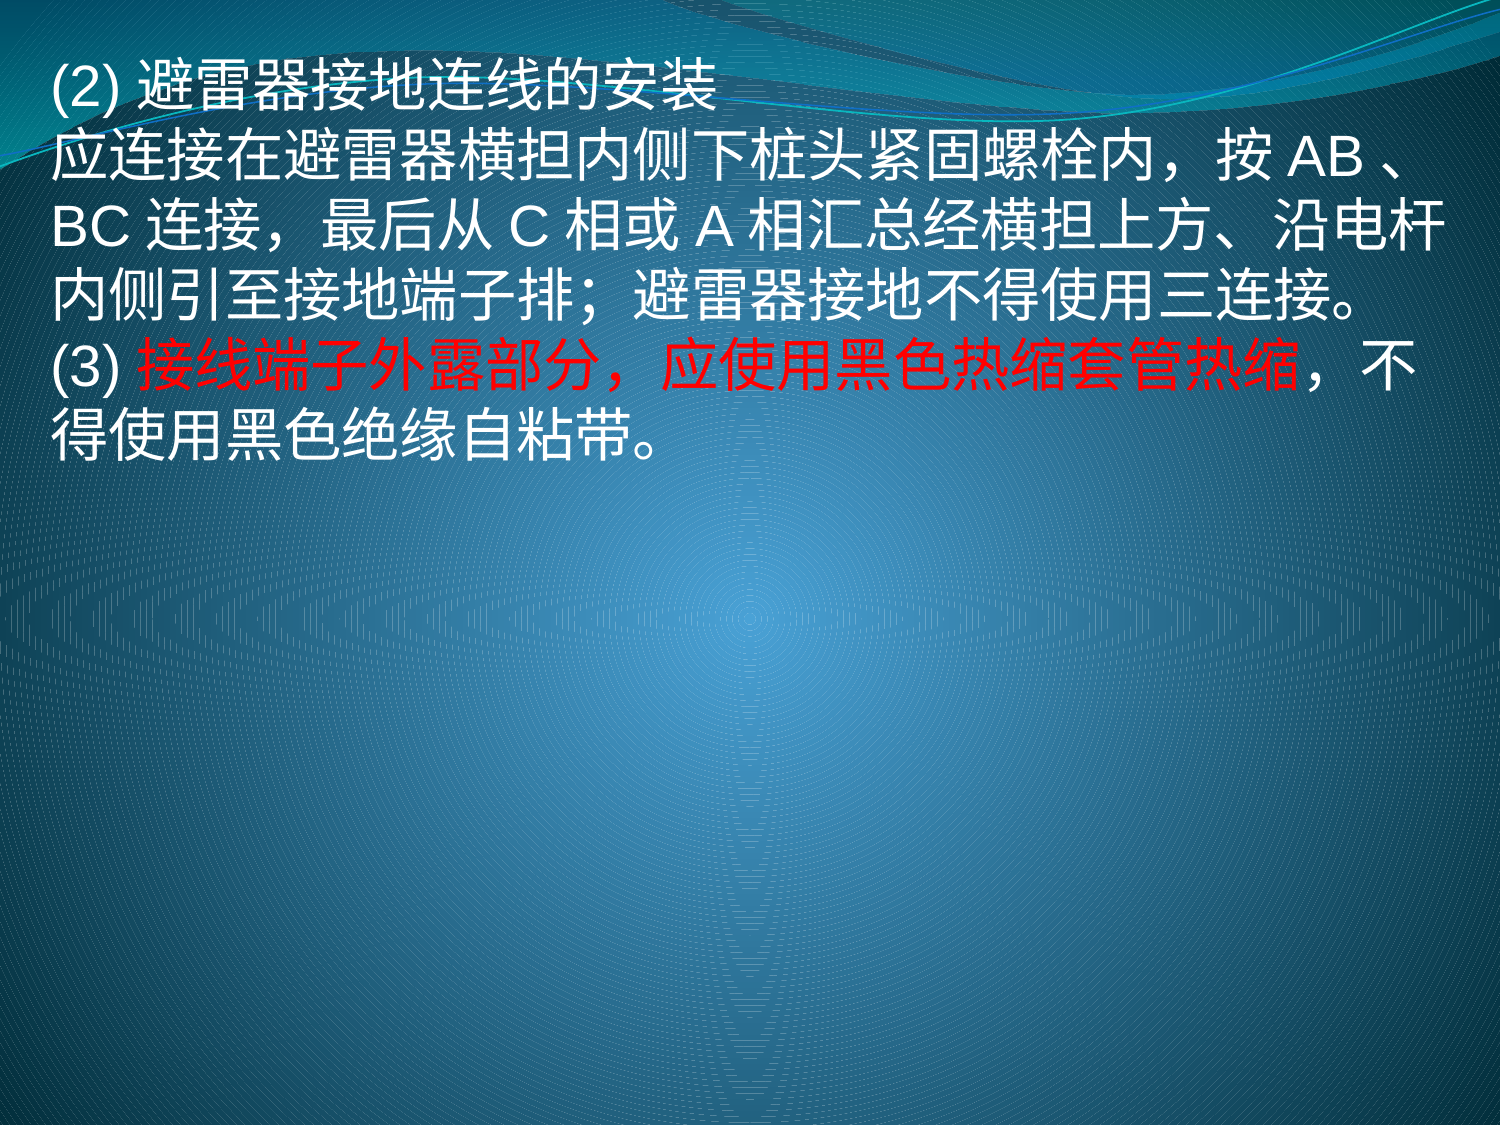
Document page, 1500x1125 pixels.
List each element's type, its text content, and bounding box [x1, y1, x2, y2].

text_box (2)避雷器接地连线的安装 应连接在避雷器横担内侧下桩头紧固螺栓内，按AB、BC连接，最后从C相或A相汇总经横担上方、沿电杆内侧引至接地端子排；避雷器接地不得使用三连接。 (3)接线端子外露部分，应使用黑色热缩套管热缩，不得使用黑色绝缘自粘带。 [35, 40, 1472, 476]
